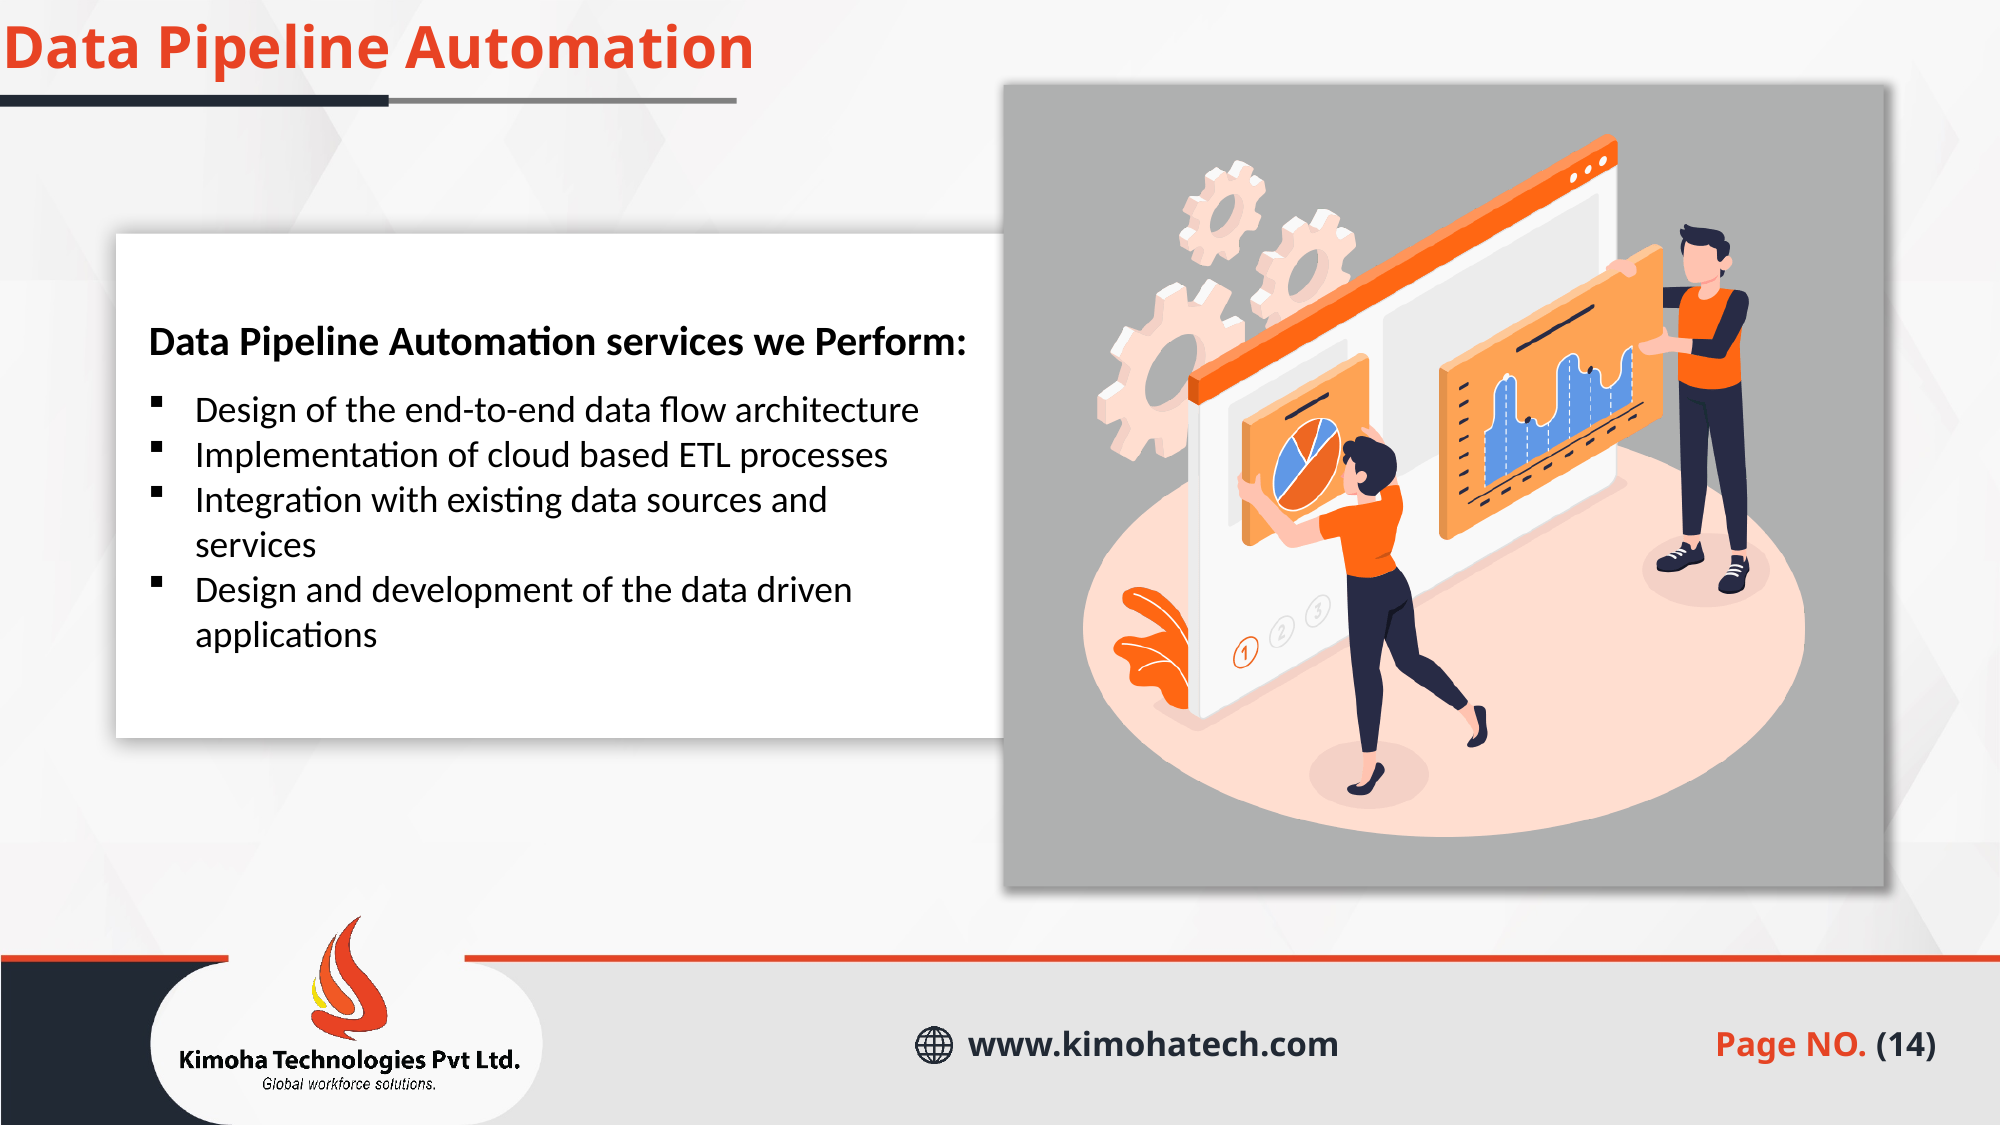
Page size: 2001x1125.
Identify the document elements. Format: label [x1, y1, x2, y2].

text_box [0, 94, 116, 107]
text_box [0, 0, 2000, 1125]
text_box [116, 84, 1884, 887]
